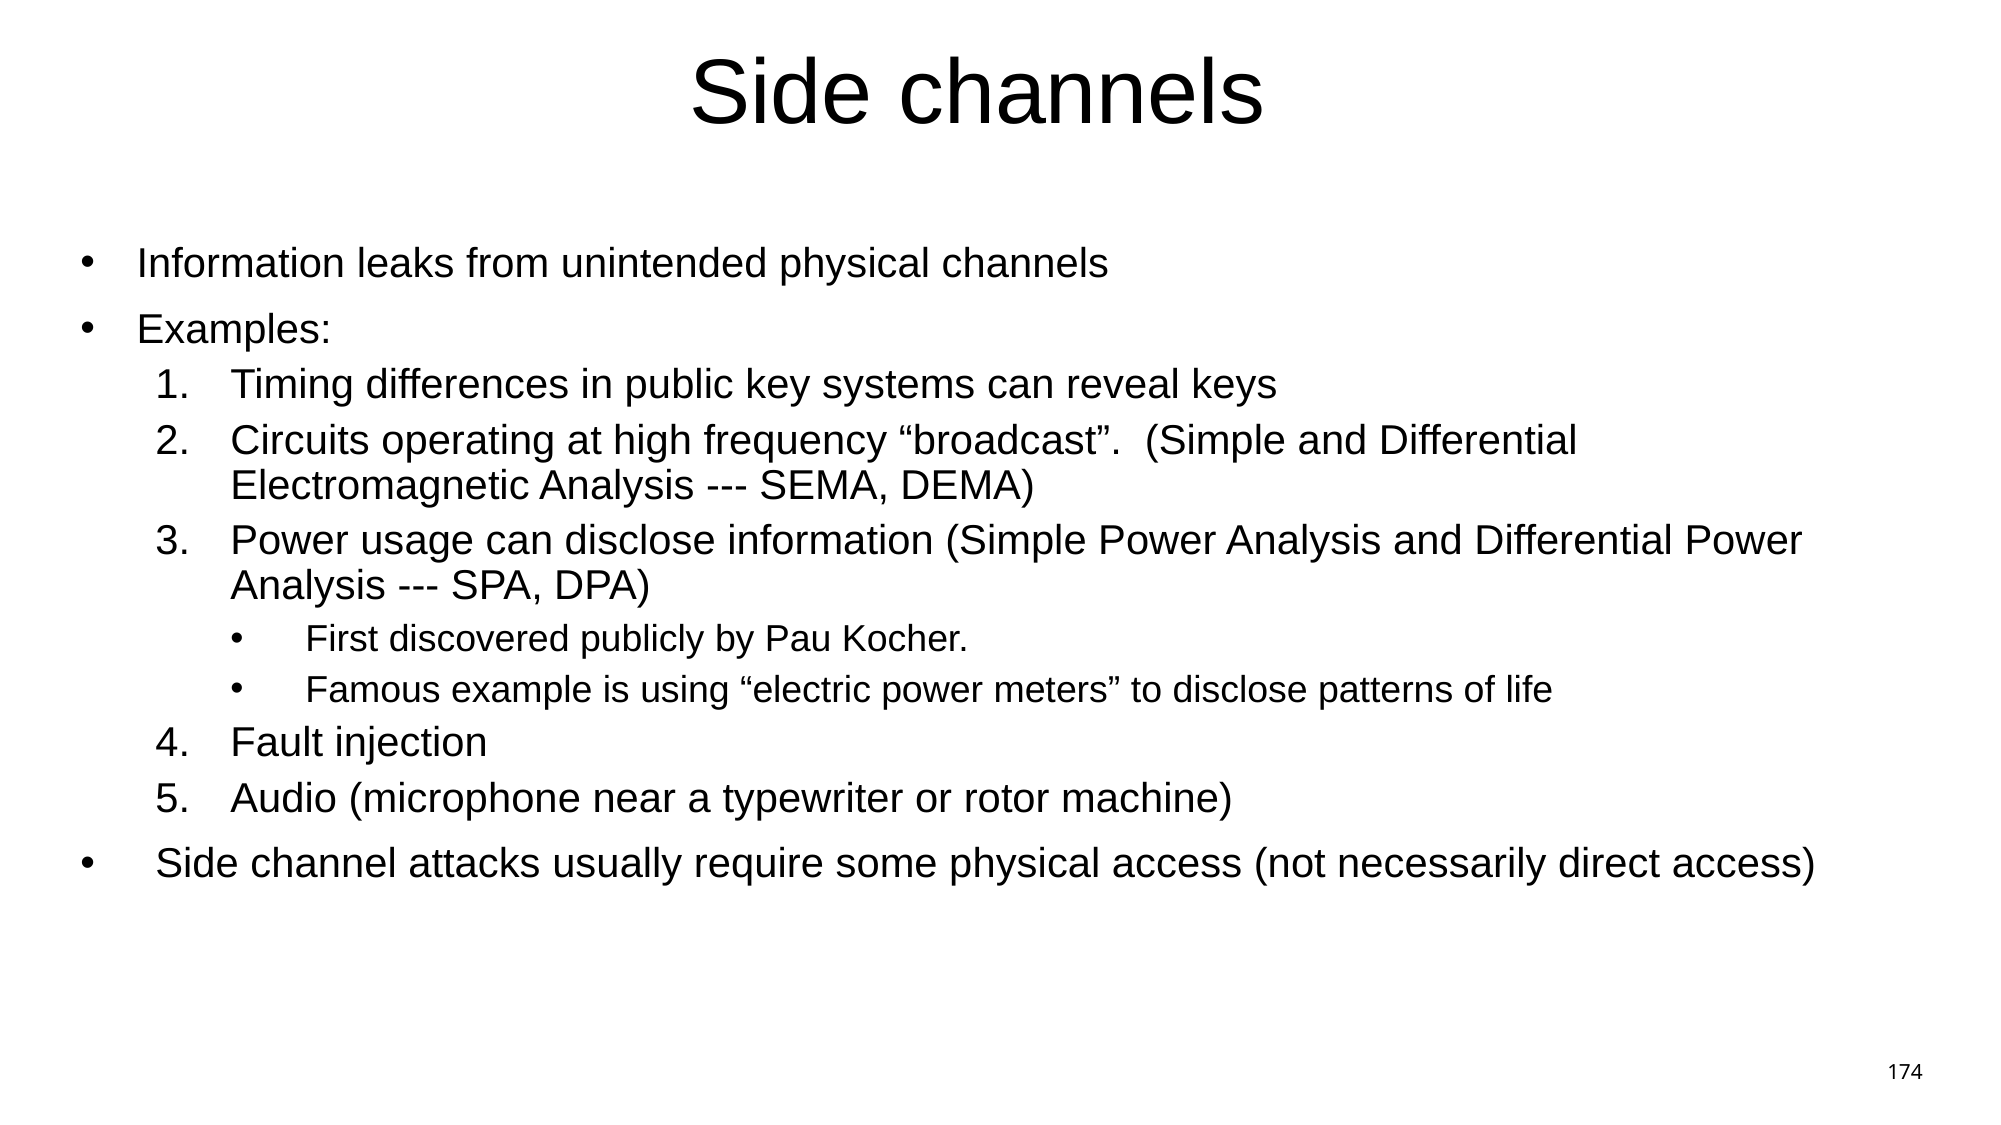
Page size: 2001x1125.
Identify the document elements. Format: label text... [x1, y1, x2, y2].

title Side channels [87, 22, 1868, 165]
slide_number 174 [1855, 1042, 1955, 1103]
list Information leaks from unintended physical channels Examples: Timing differences in public key systems can reveal keys Circuits operating at high frequency “broadcast”. (Simple and Differential Electromagnetic Analysis --- SEMA, DEMA) Power usage can disclose information (Simple Power Analysis and Differential Power Analysis --- SPA, DPA) First discovered publicly by Pau Kocher. Famous example is using “electric power meters” to disclose patterns of life Fault injection Audio (microphone near a typewriter or rotor machine) Side channel attacks usually require some physical access (not necessarily direct access) [65, 234, 1890, 974]
